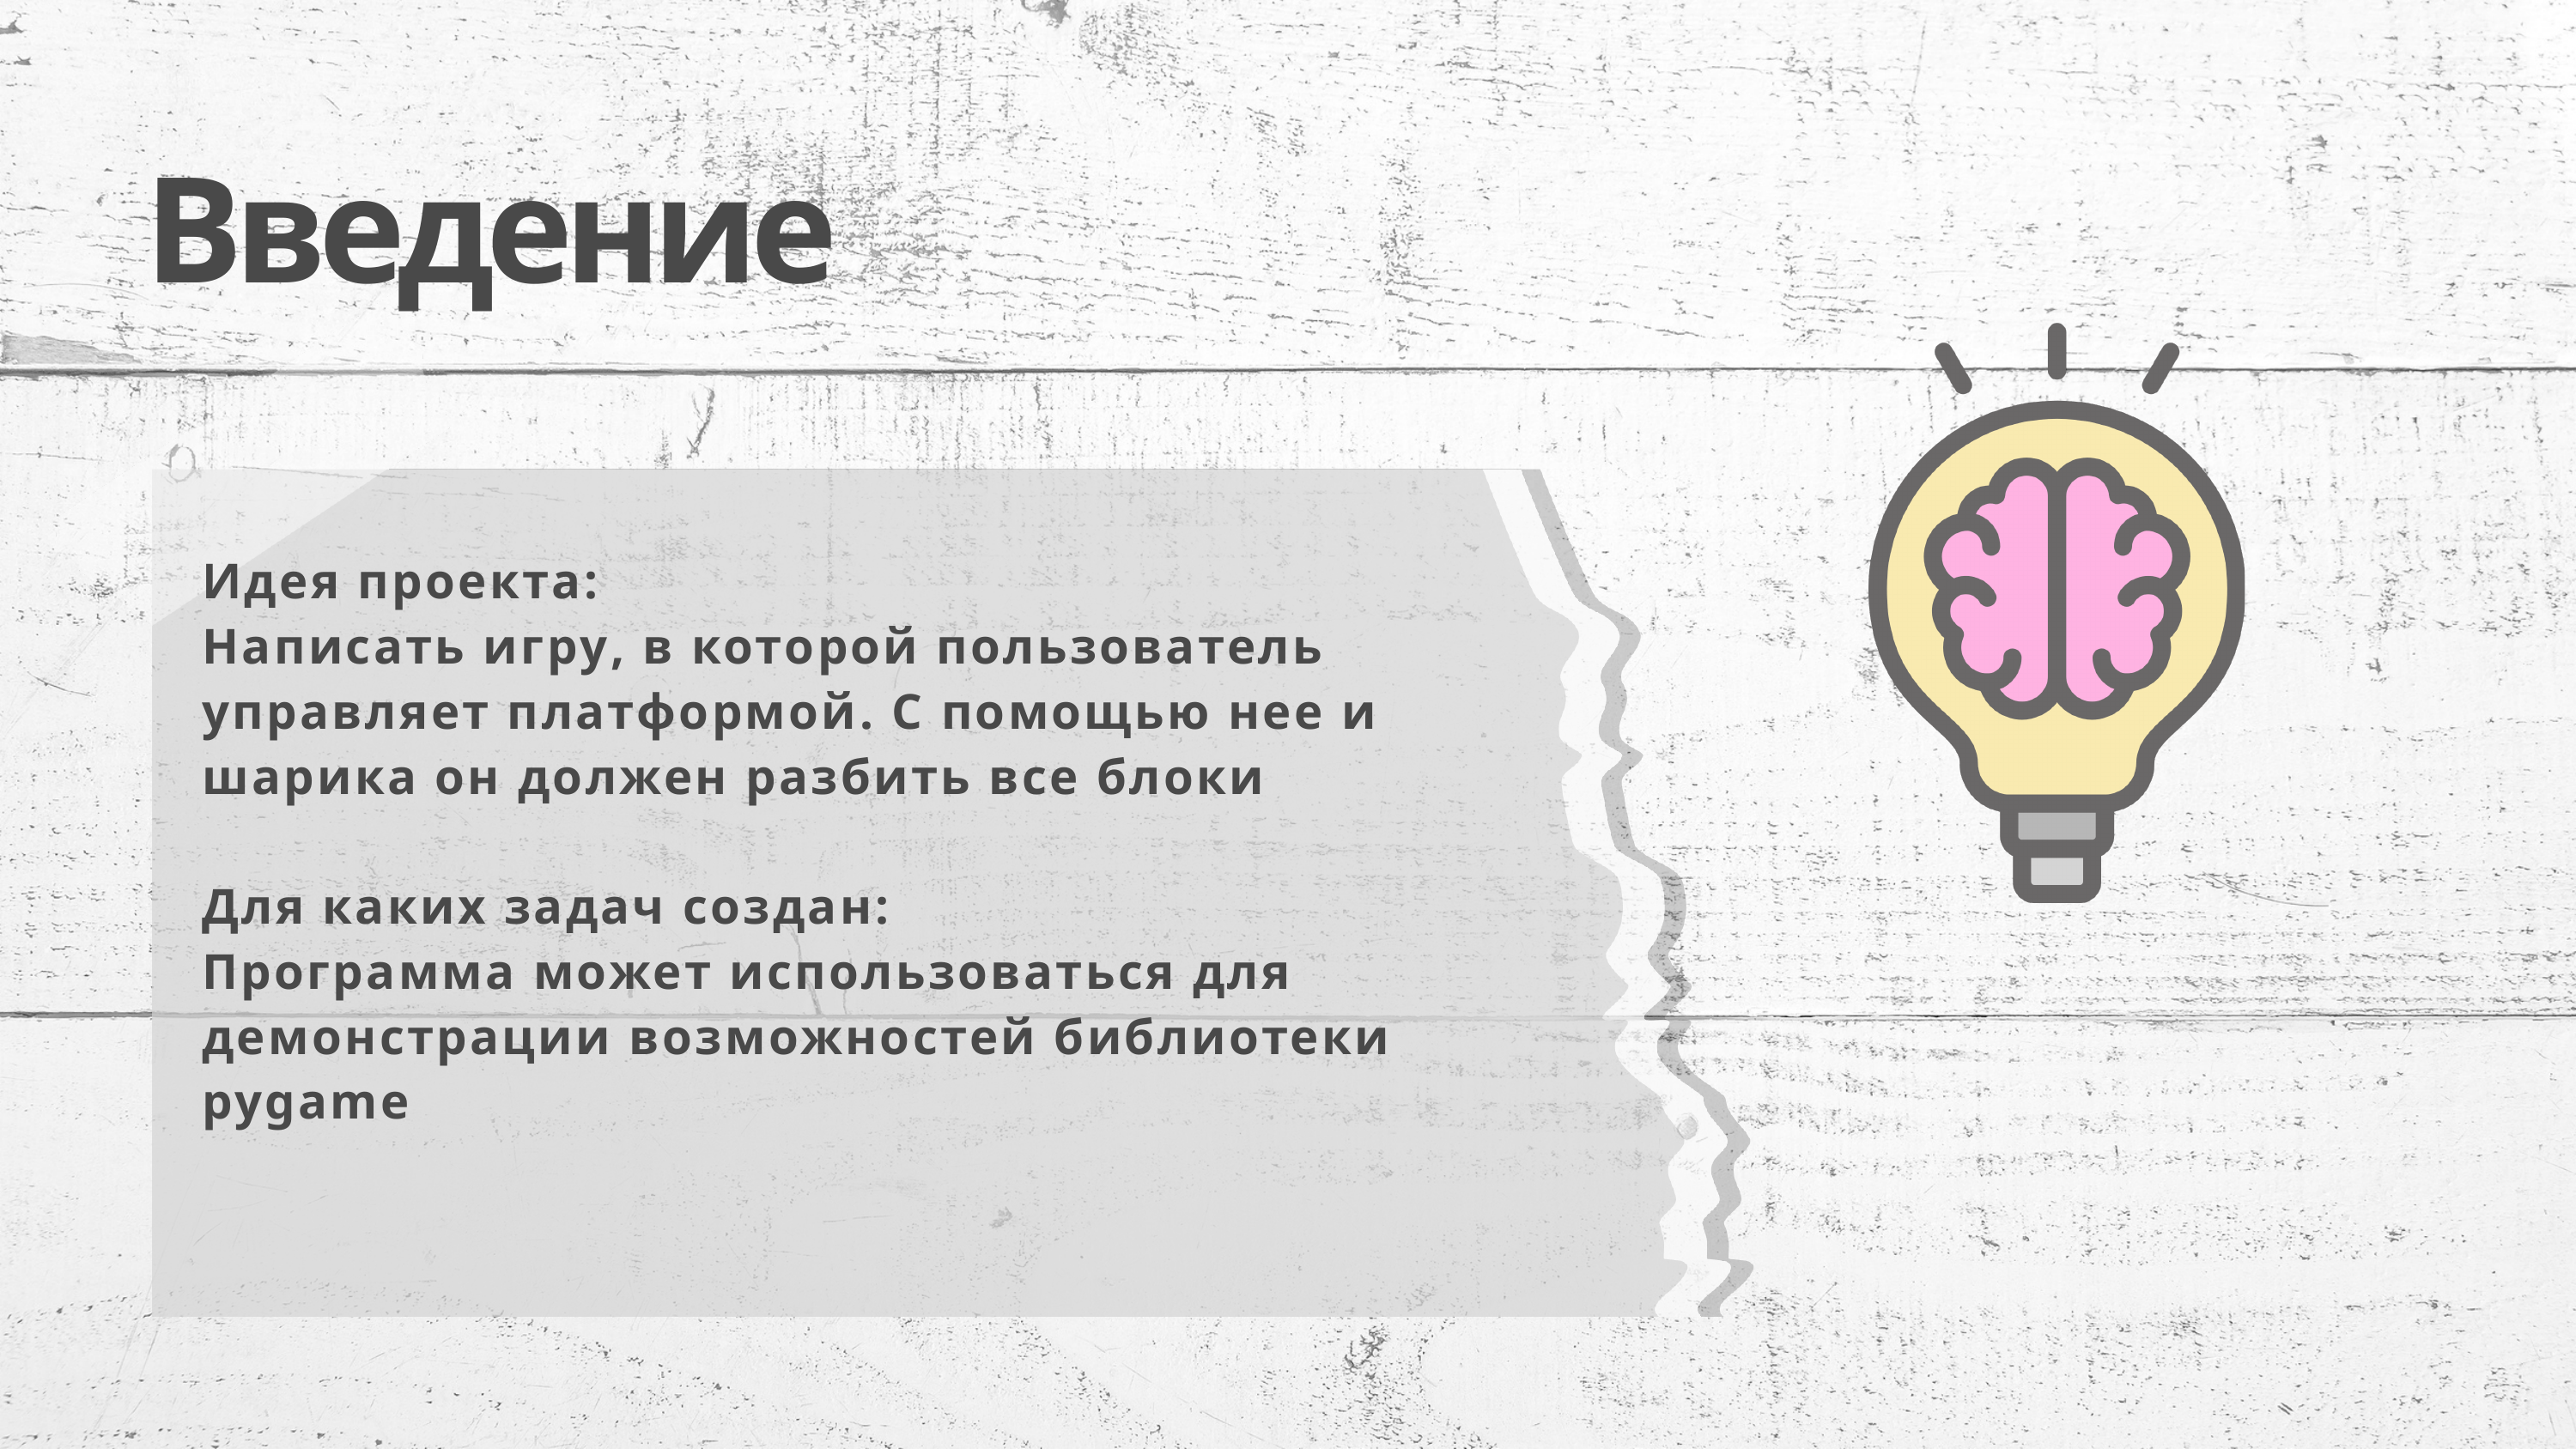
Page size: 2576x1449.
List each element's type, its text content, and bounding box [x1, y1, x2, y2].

text_box Идея проекта: Написать игру, в которой пользователь управляет платформой. С помощью нее и шарика он должен разбить все блоки Для каких задач создан: Программа может использоваться для демонстрации возможностей библиотеки pygame [202, 543, 1541, 1130]
text_box [1868, 323, 2245, 903]
text_box [0, 0, 2576, 1449]
text_box Введение [144, 161, 1239, 312]
text_box [53, 283, 1757, 1317]
